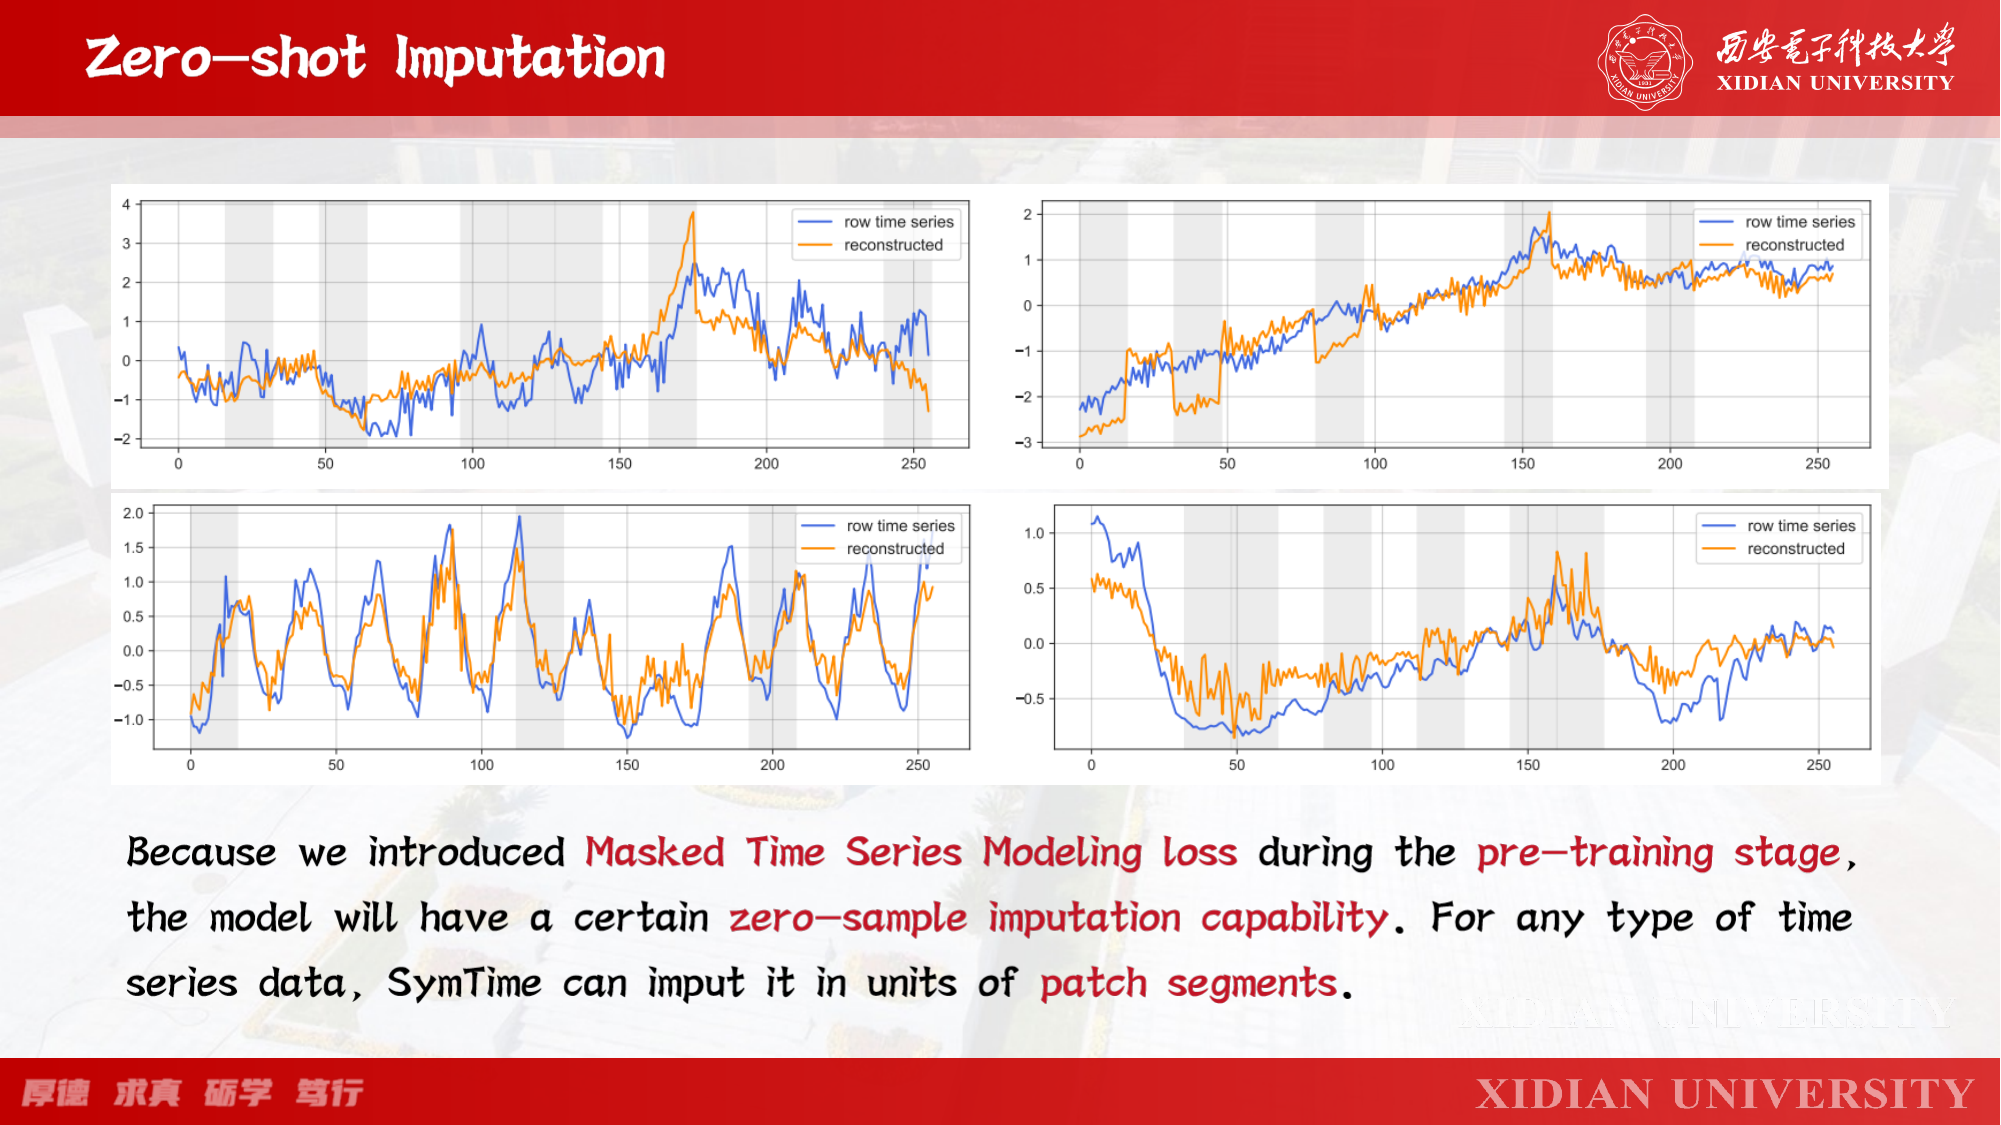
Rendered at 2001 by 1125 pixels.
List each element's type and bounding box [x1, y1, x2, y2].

picture [0, 0, 883, 99]
picture [111, 808, 1911, 1021]
text_box [0, 996, 1957, 1125]
picture [1475, 1078, 1975, 1109]
picture [111, 184, 1889, 489]
picture [111, 493, 1881, 785]
picture [1597, 14, 1975, 116]
text_box [0, 0, 2000, 1125]
